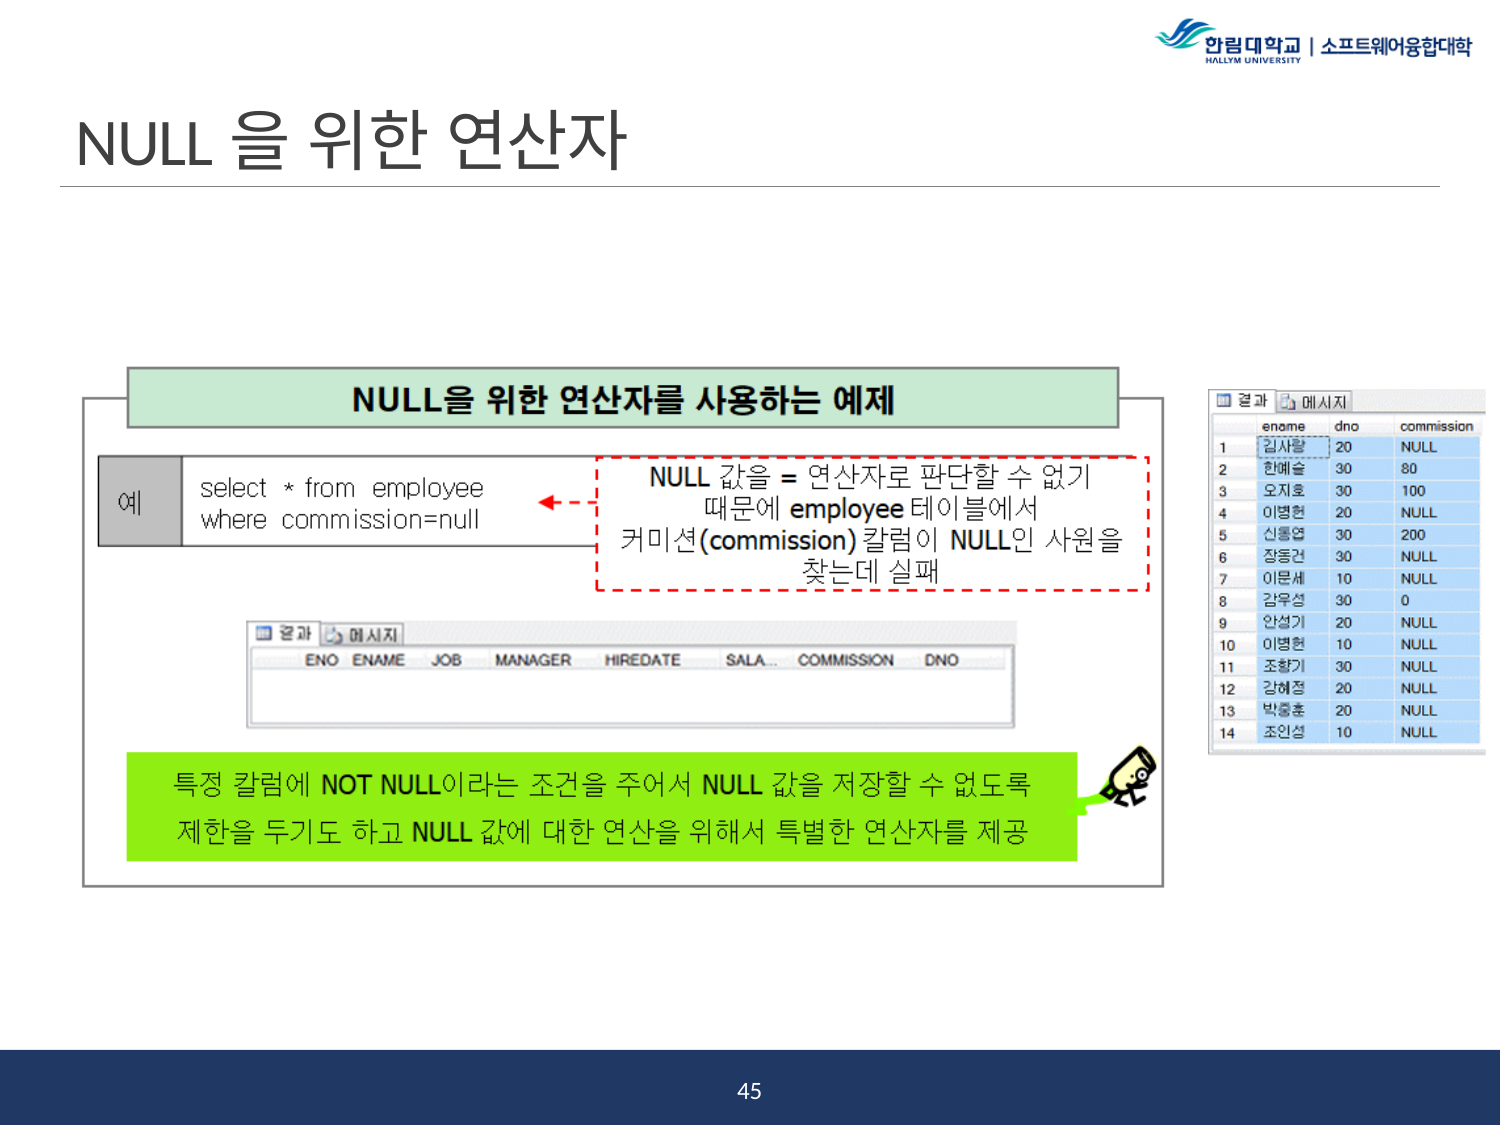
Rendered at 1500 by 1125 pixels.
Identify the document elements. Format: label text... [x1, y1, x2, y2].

title NULL을 위한 연산자 [60, 62, 1440, 187]
picture [1148, 7, 1483, 76]
slide_number 44 [669, 1059, 831, 1120]
picture [73, 358, 1181, 897]
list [1207, 388, 1487, 760]
